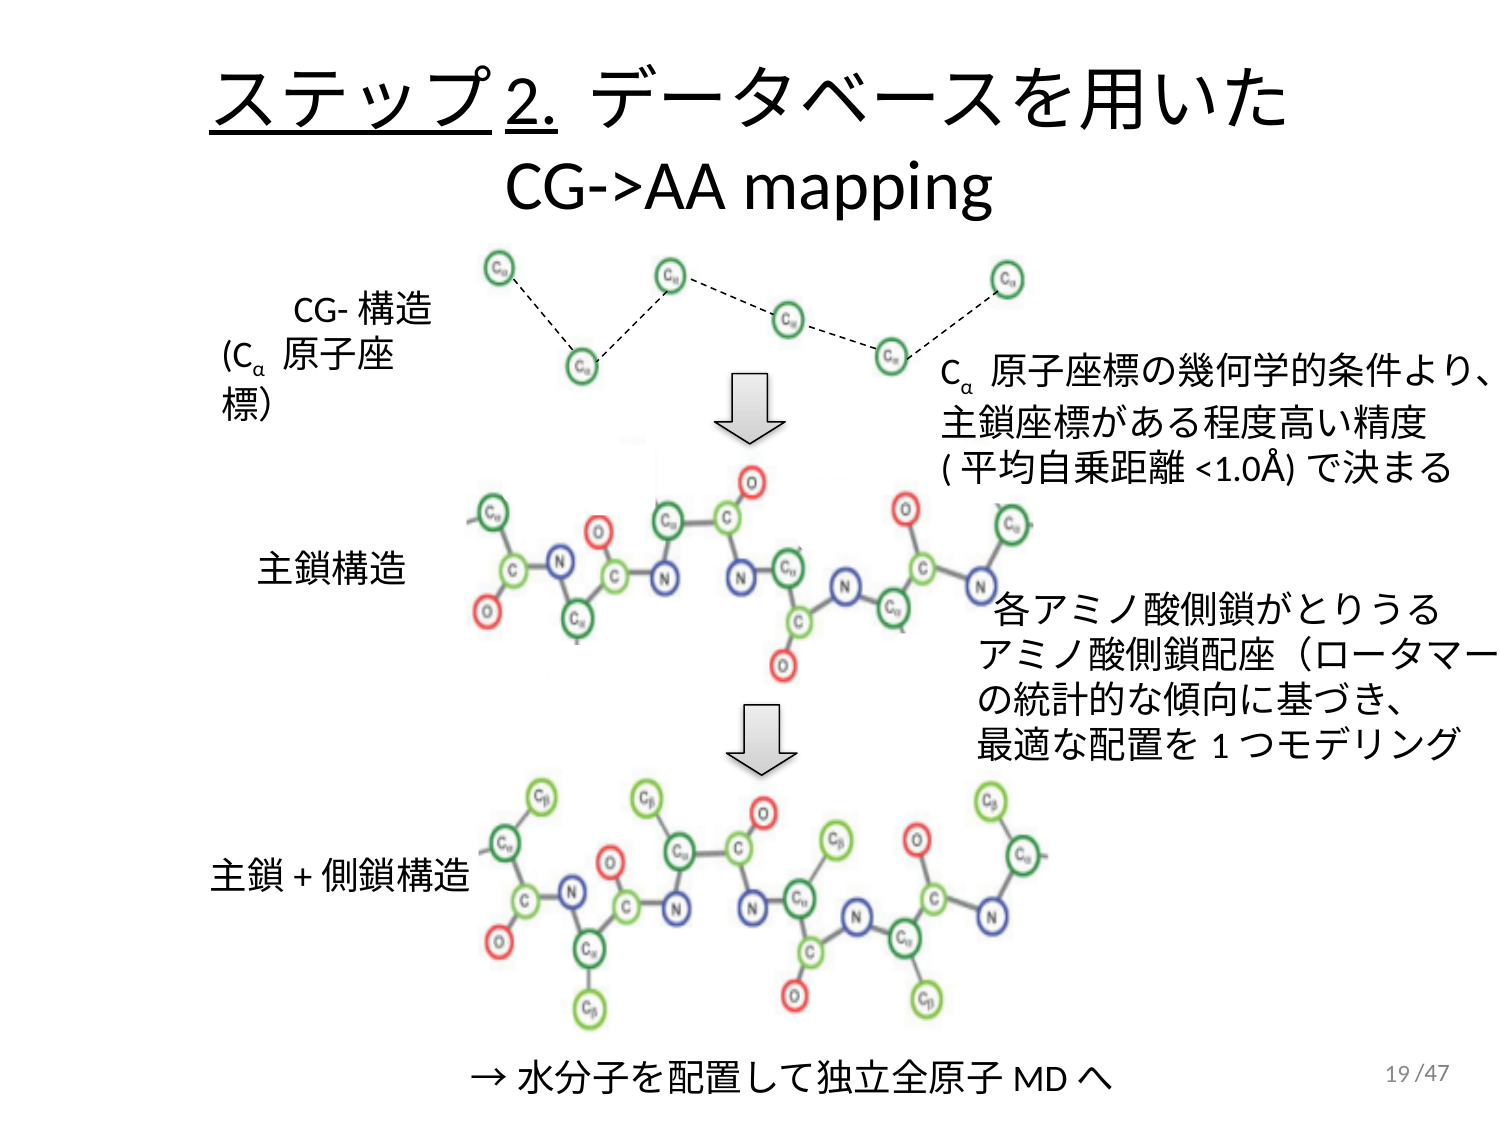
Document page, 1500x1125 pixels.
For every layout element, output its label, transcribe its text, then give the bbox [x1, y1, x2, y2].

title ステップ2. データベースを用いた CG->AA mapping [75, 45, 1425, 233]
text_box Cα 原子座標の幾何学的条件より、 主鎖座標がある程度高い精度 (平均自乗距離<1.0Å)で決まる [1035, 340, 1500, 496]
slide_number 19 [1074, 1042, 1425, 1103]
text_box →水分子を配置して独立全原子MDへ [456, 1046, 1471, 1107]
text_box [466, 243, 1034, 398]
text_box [454, 408, 1105, 717]
text_box 主鎖構造 [242, 537, 449, 597]
picture [466, 763, 1069, 1036]
text_box 各アミノ酸側鎖がとりうる アミノ酸側鎖配座（ロータマー） の統計的な傾向に基づき、 最適な配置を1つモデリング [961, 578, 1500, 773]
text_box 主鎖+側鎖構造 [194, 844, 461, 905]
text_box [725, 725, 798, 761]
text_box CG-構造 (Cα 原子座標） [206, 277, 464, 434]
